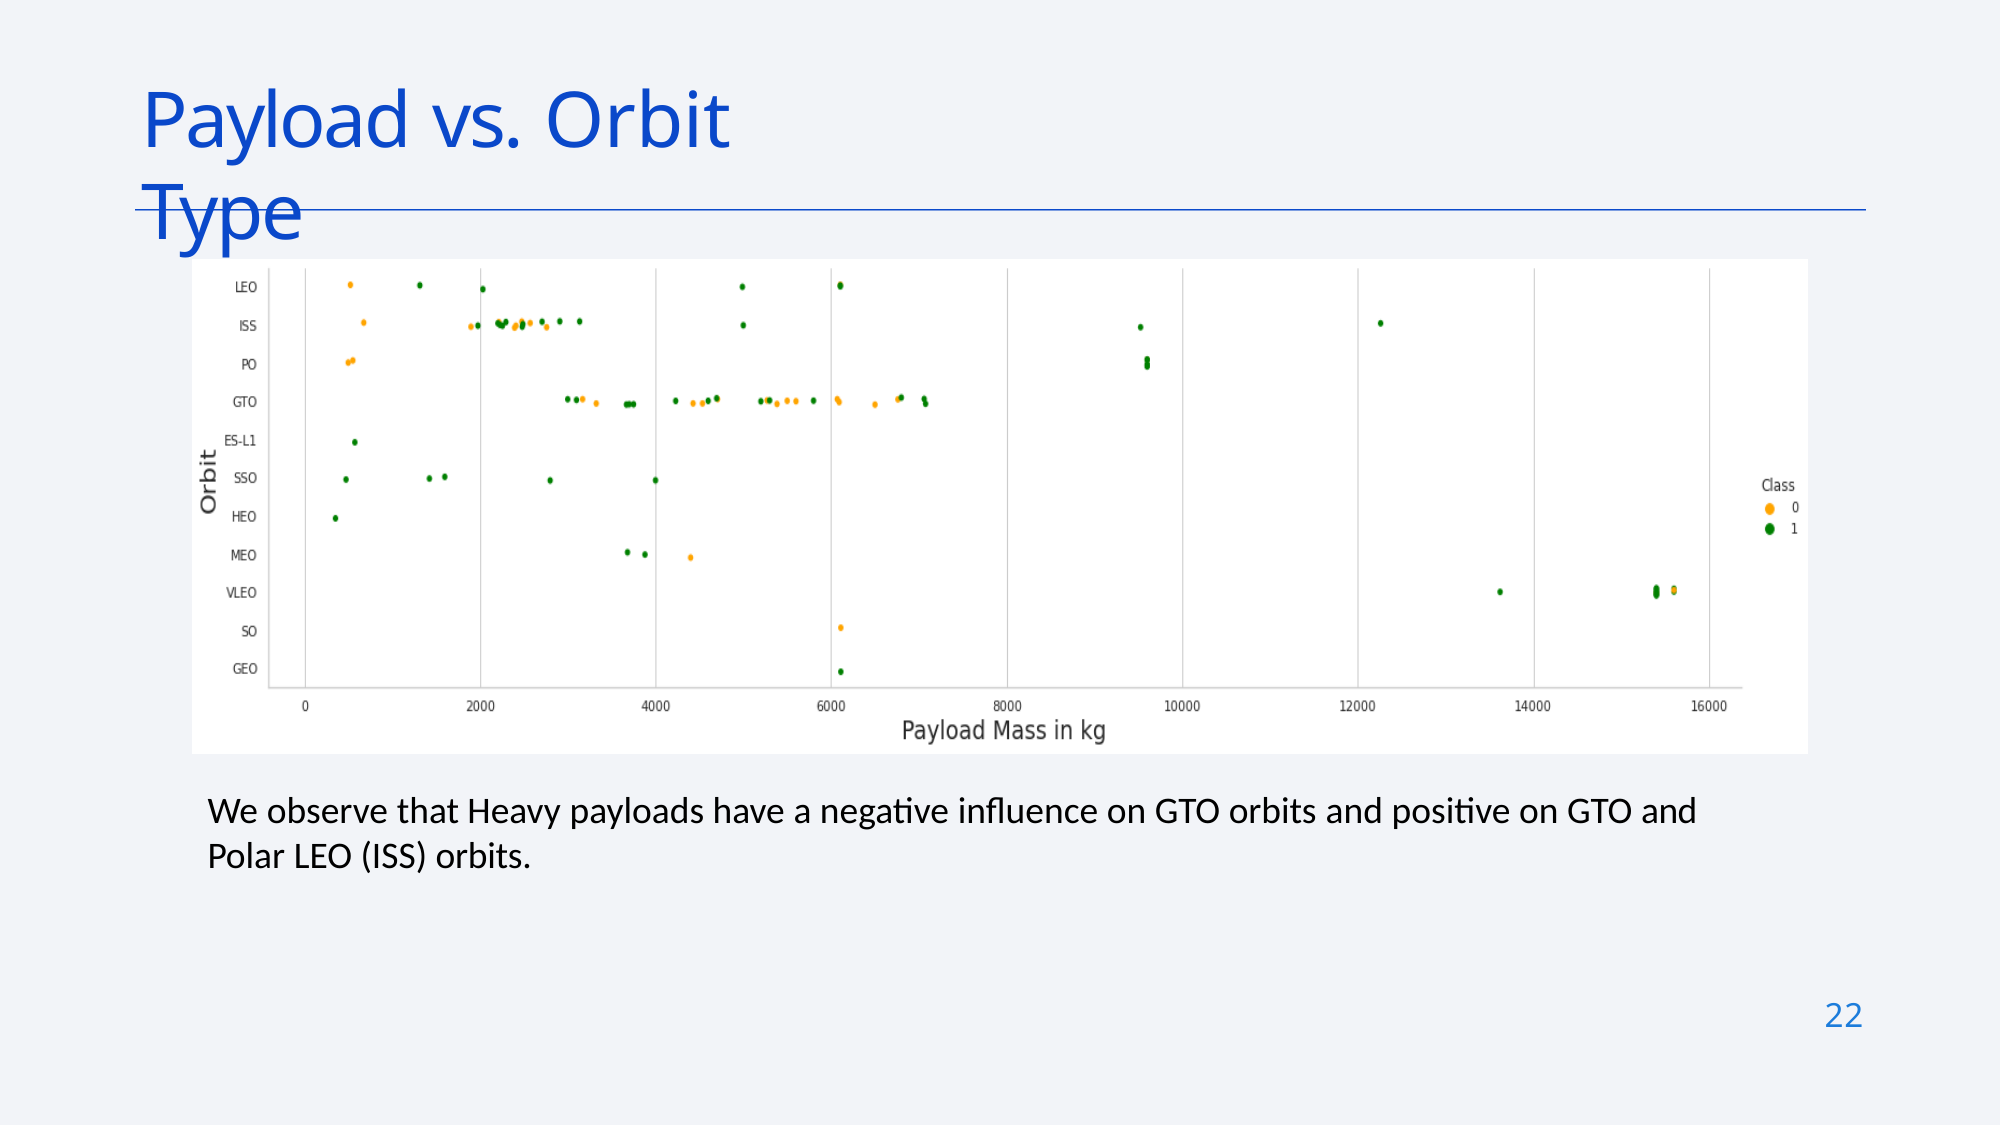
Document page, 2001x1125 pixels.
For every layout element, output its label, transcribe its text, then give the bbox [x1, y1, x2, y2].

picture [0, 0, 2000, 1125]
title Payload vs. Orbit Type [139, 68, 883, 259]
slide_number 22 [1818, 1001, 1894, 1125]
text_box We observe that Heavy payloads have a negative influence on GTO orbits and positive on GTO and Polar LEO (ISS) orbits. [205, 784, 1704, 877]
